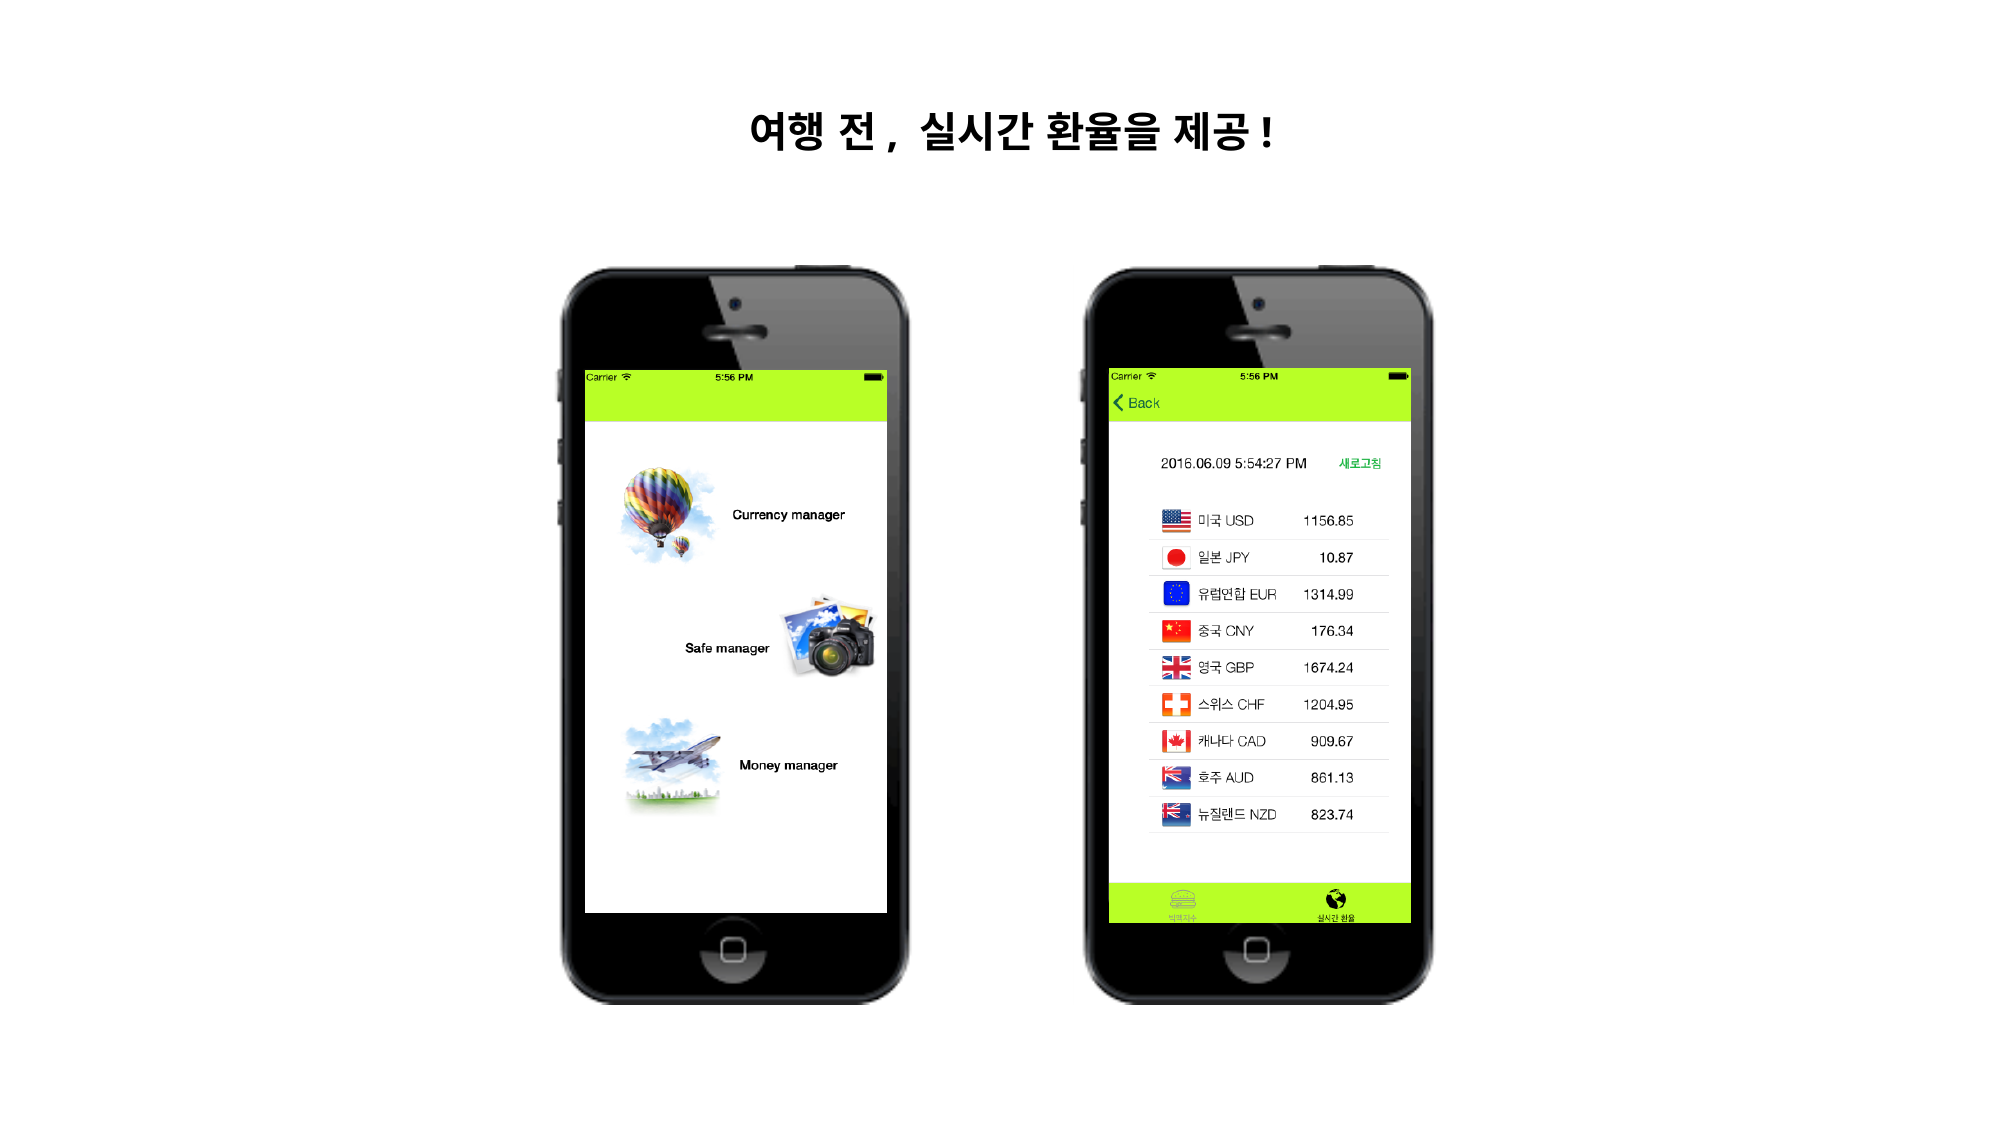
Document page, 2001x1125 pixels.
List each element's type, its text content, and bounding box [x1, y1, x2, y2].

picture [549, 265, 919, 1005]
picture [1072, 265, 1443, 1005]
title 여행 전, 실시간 환율을 제공! [148, 68, 1874, 201]
